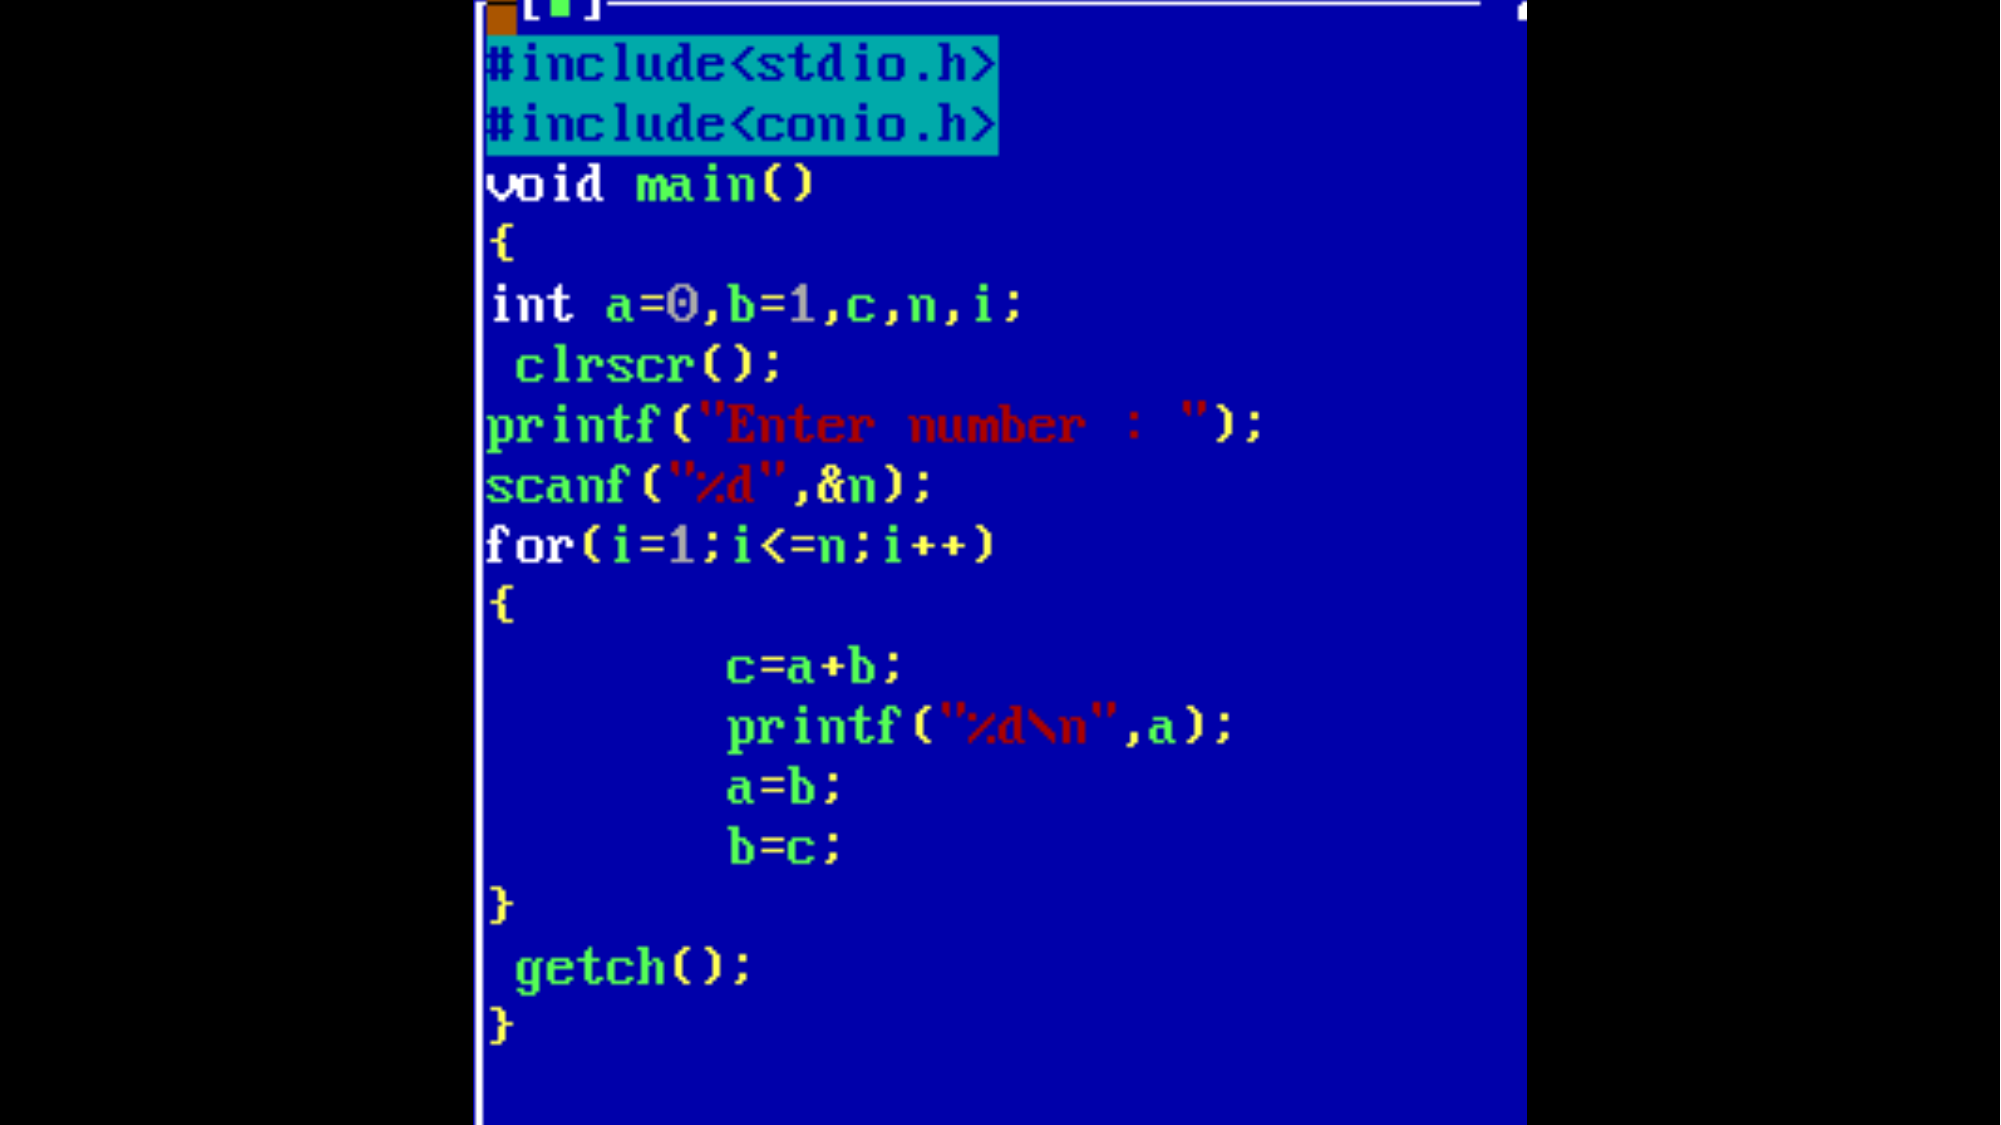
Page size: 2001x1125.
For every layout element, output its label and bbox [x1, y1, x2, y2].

picture [473, 0, 1527, 1125]
